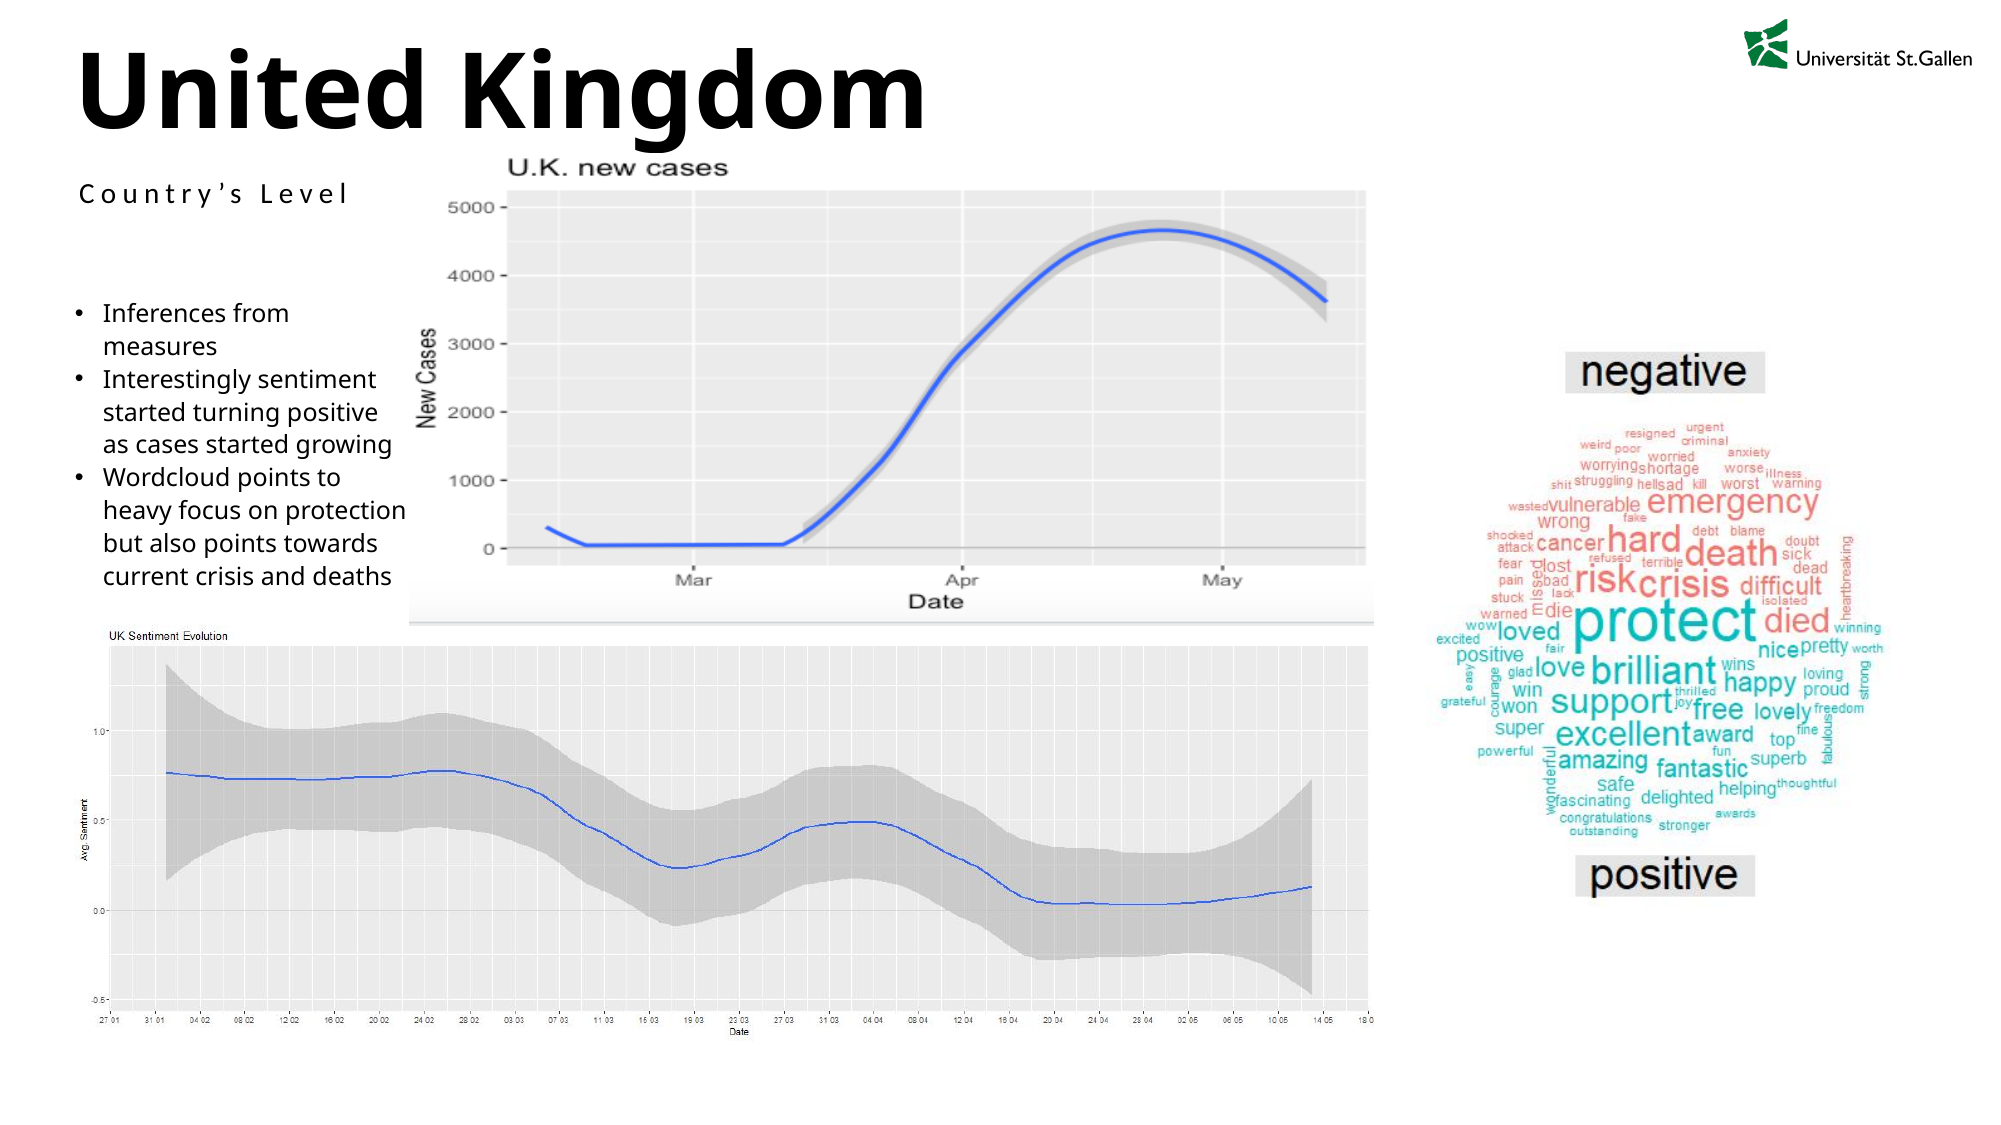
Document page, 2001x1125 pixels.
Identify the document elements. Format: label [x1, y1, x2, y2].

picture [1744, 18, 1972, 69]
picture [1394, 323, 1950, 927]
text_box [74, 43, 1000, 625]
picture [74, 153, 1374, 1041]
